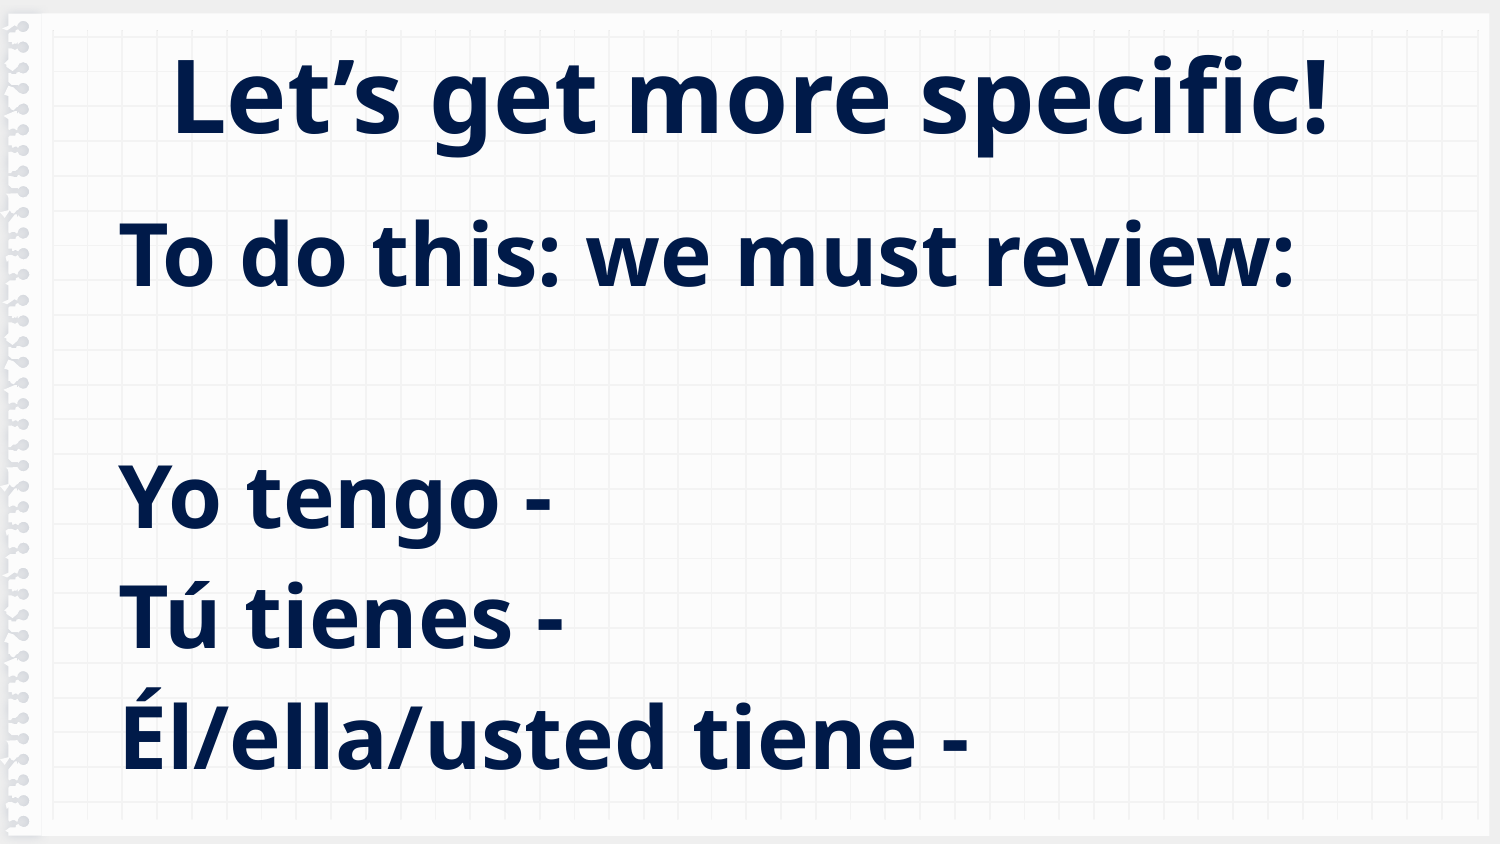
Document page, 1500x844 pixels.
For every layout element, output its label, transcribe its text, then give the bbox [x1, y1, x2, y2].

list To do this: we must review: Yo tengo - Tú tienes - Él/ella/usted tiene - [103, 168, 1397, 844]
title Let’s get more specific! [103, 0, 1397, 168]
